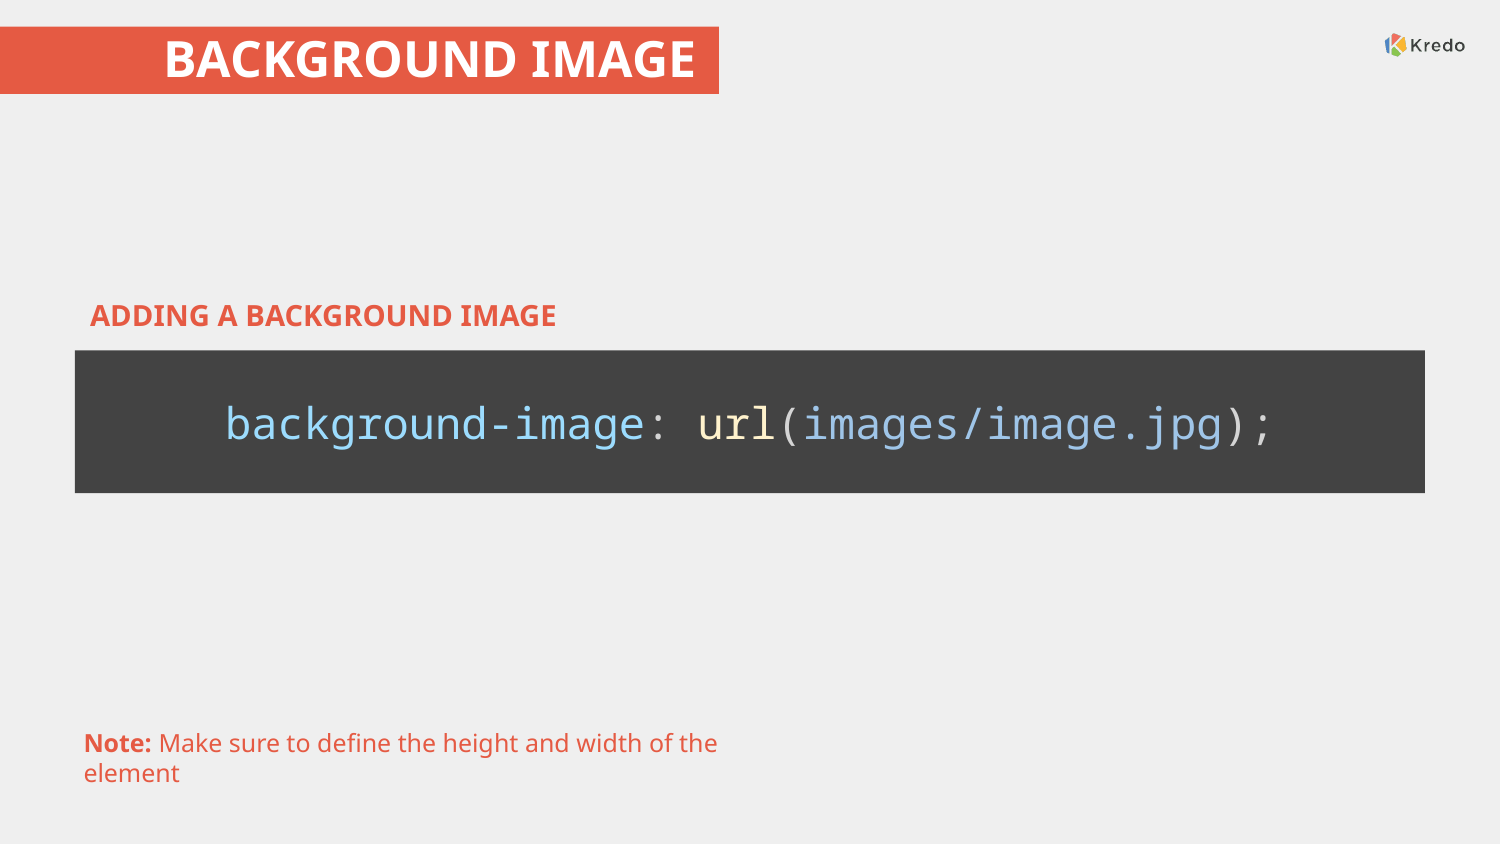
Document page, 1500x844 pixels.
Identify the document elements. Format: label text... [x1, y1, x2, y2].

text_box background-image: url(images/image.jpg); [74, 350, 1425, 494]
text_box Note: Make sure to define the height and width of the element [68, 712, 799, 781]
picture [1380, 29, 1467, 60]
title BACKGROUND IMAGE [0, 26, 719, 94]
text_box ADDING A BACKGROUND IMAGE [75, 282, 616, 351]
